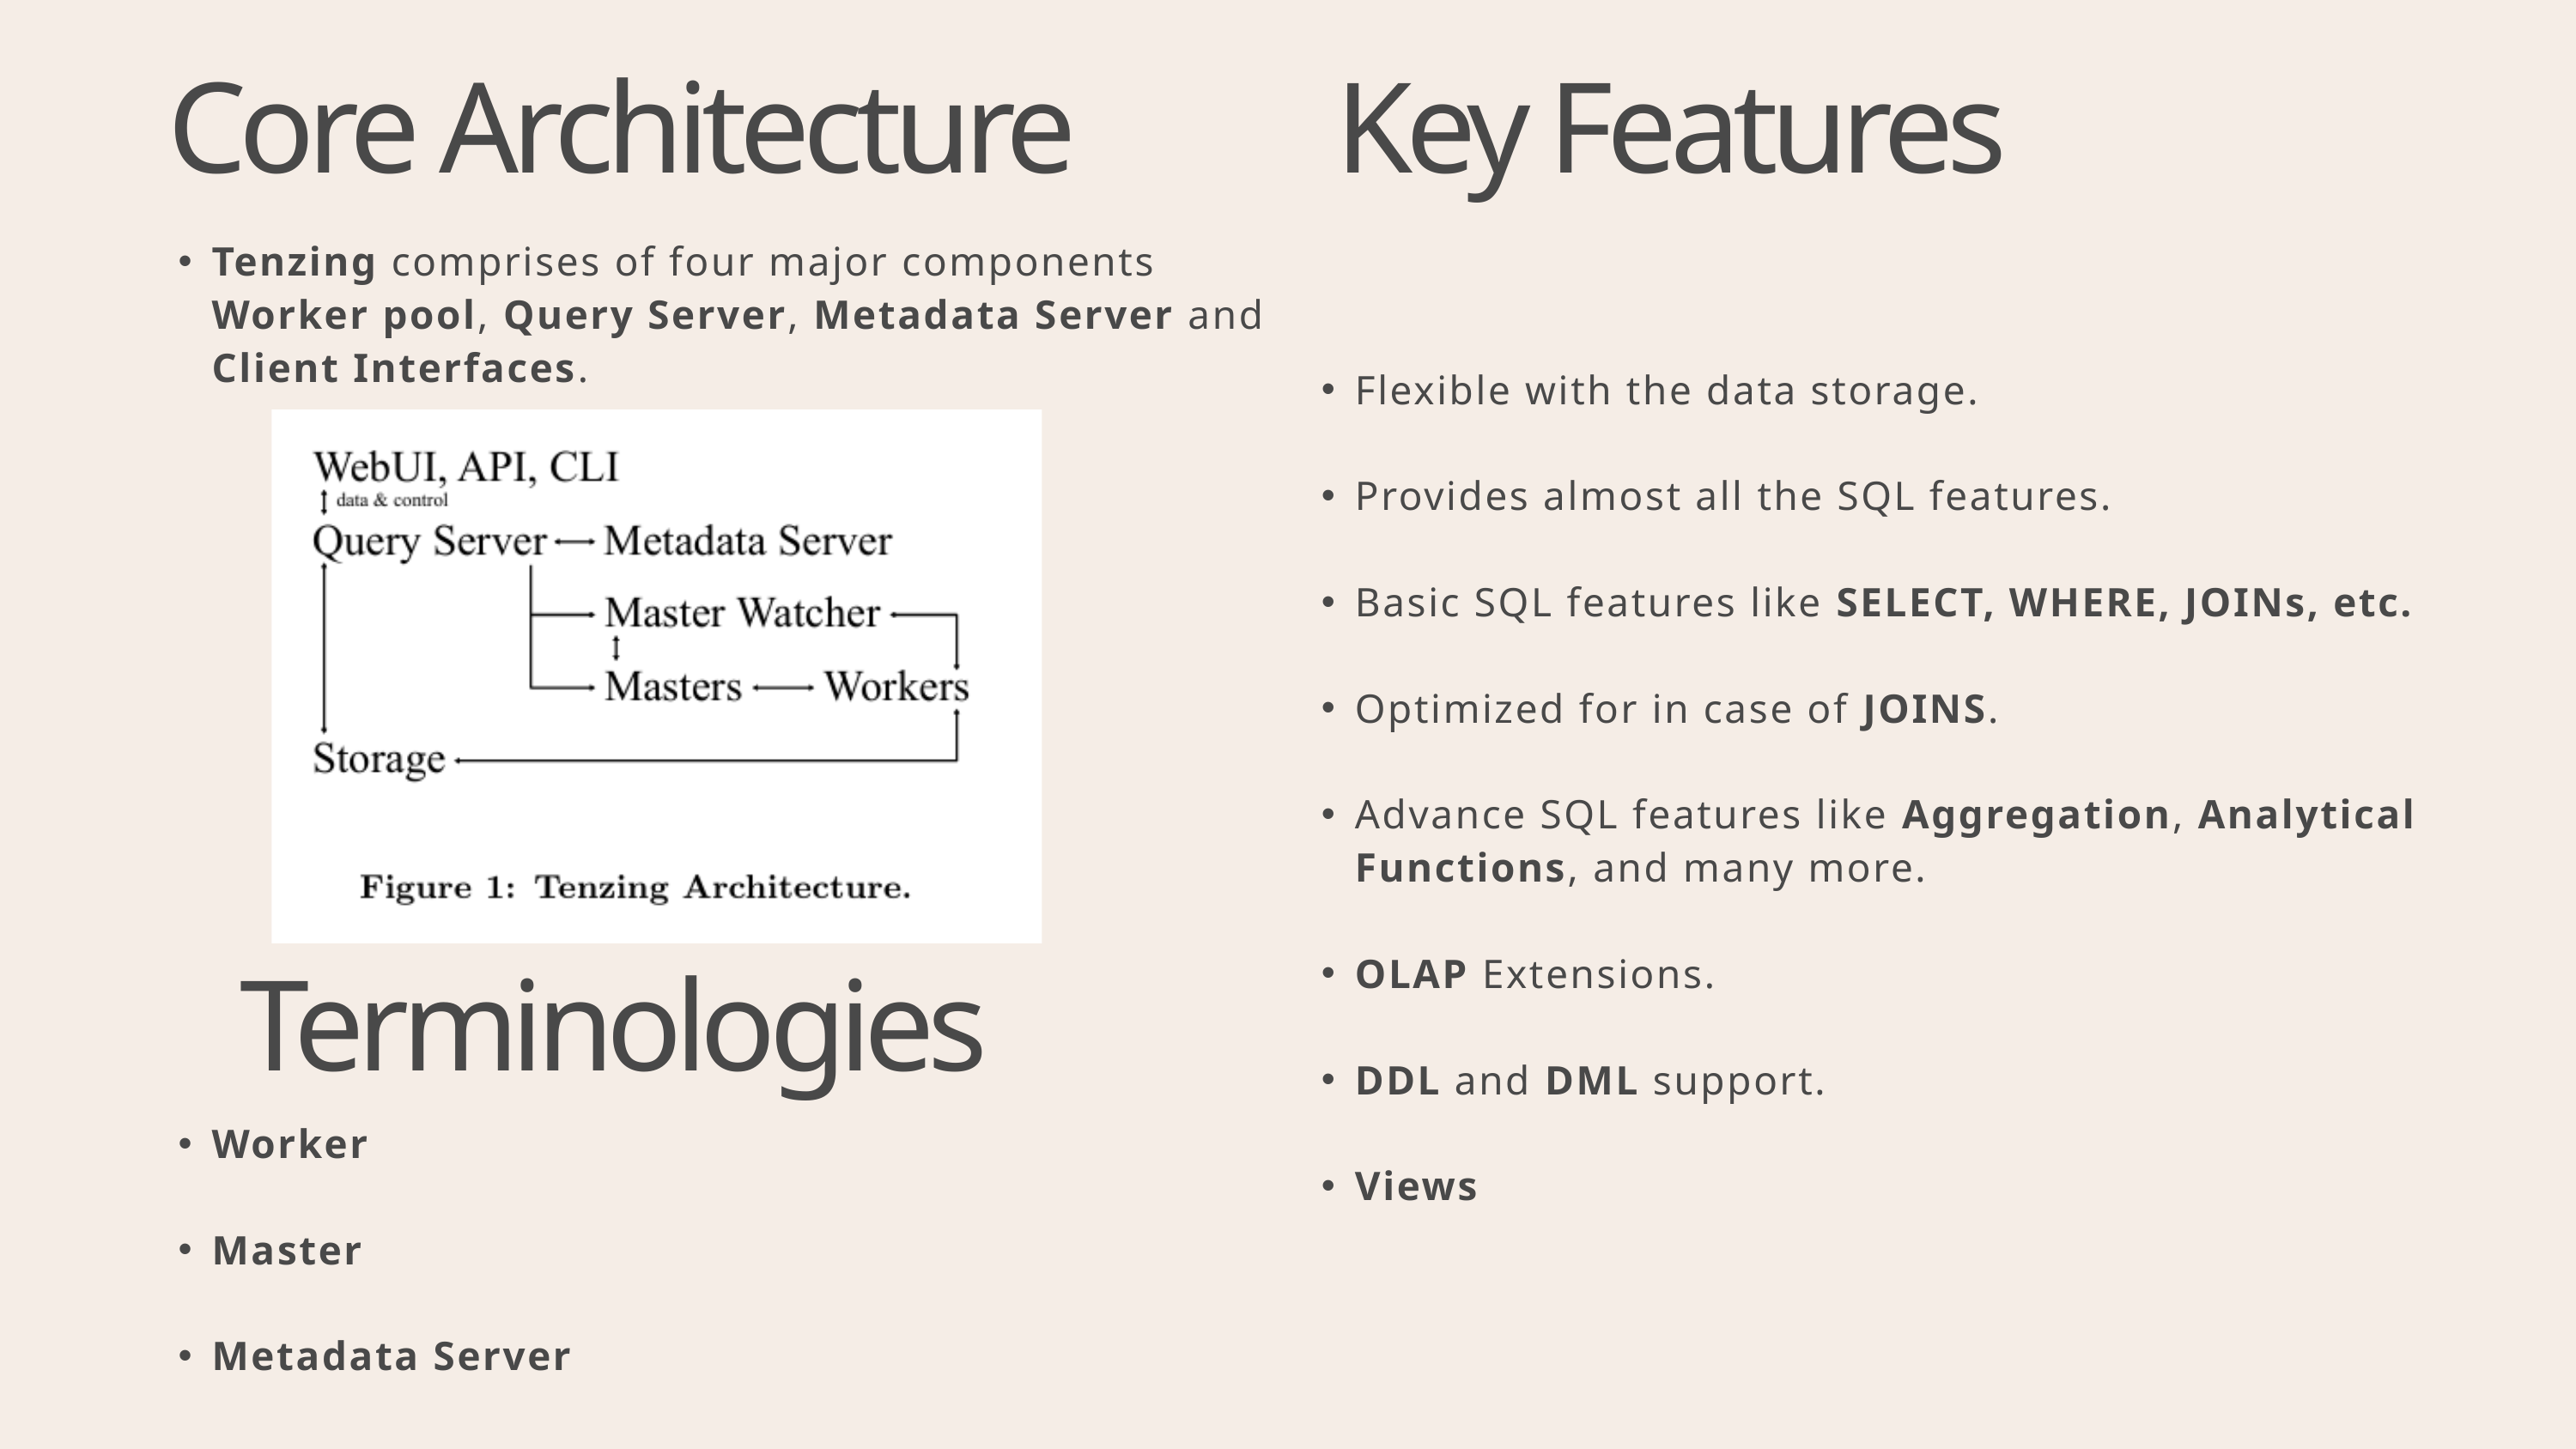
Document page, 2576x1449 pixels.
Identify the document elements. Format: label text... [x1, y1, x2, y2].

text_box Worker Master Metadata Server [144, 1113, 1289, 1379]
text_box Core Architecture [167, 36, 1216, 198]
text_box [271, 444, 1042, 933]
text_box Flexible with the data storage. Provides almost all the SQL features. Basic SQL features like SELECT, WHERE, JOINs, etc. Optimized for in case of JOINS. Advance SQL features like Aggregation, Analytical Functions, and many more. OLAP Extensions. DDL and DML support. Views [1288, 359, 2432, 1262]
text_box Terminologies [240, 933, 1288, 1096]
text_box Tenzing comprises of four major components Worker pool, Query Server, Metadata Server and Client Interfaces. [144, 231, 1289, 444]
text_box Key Features [1335, 36, 2384, 198]
